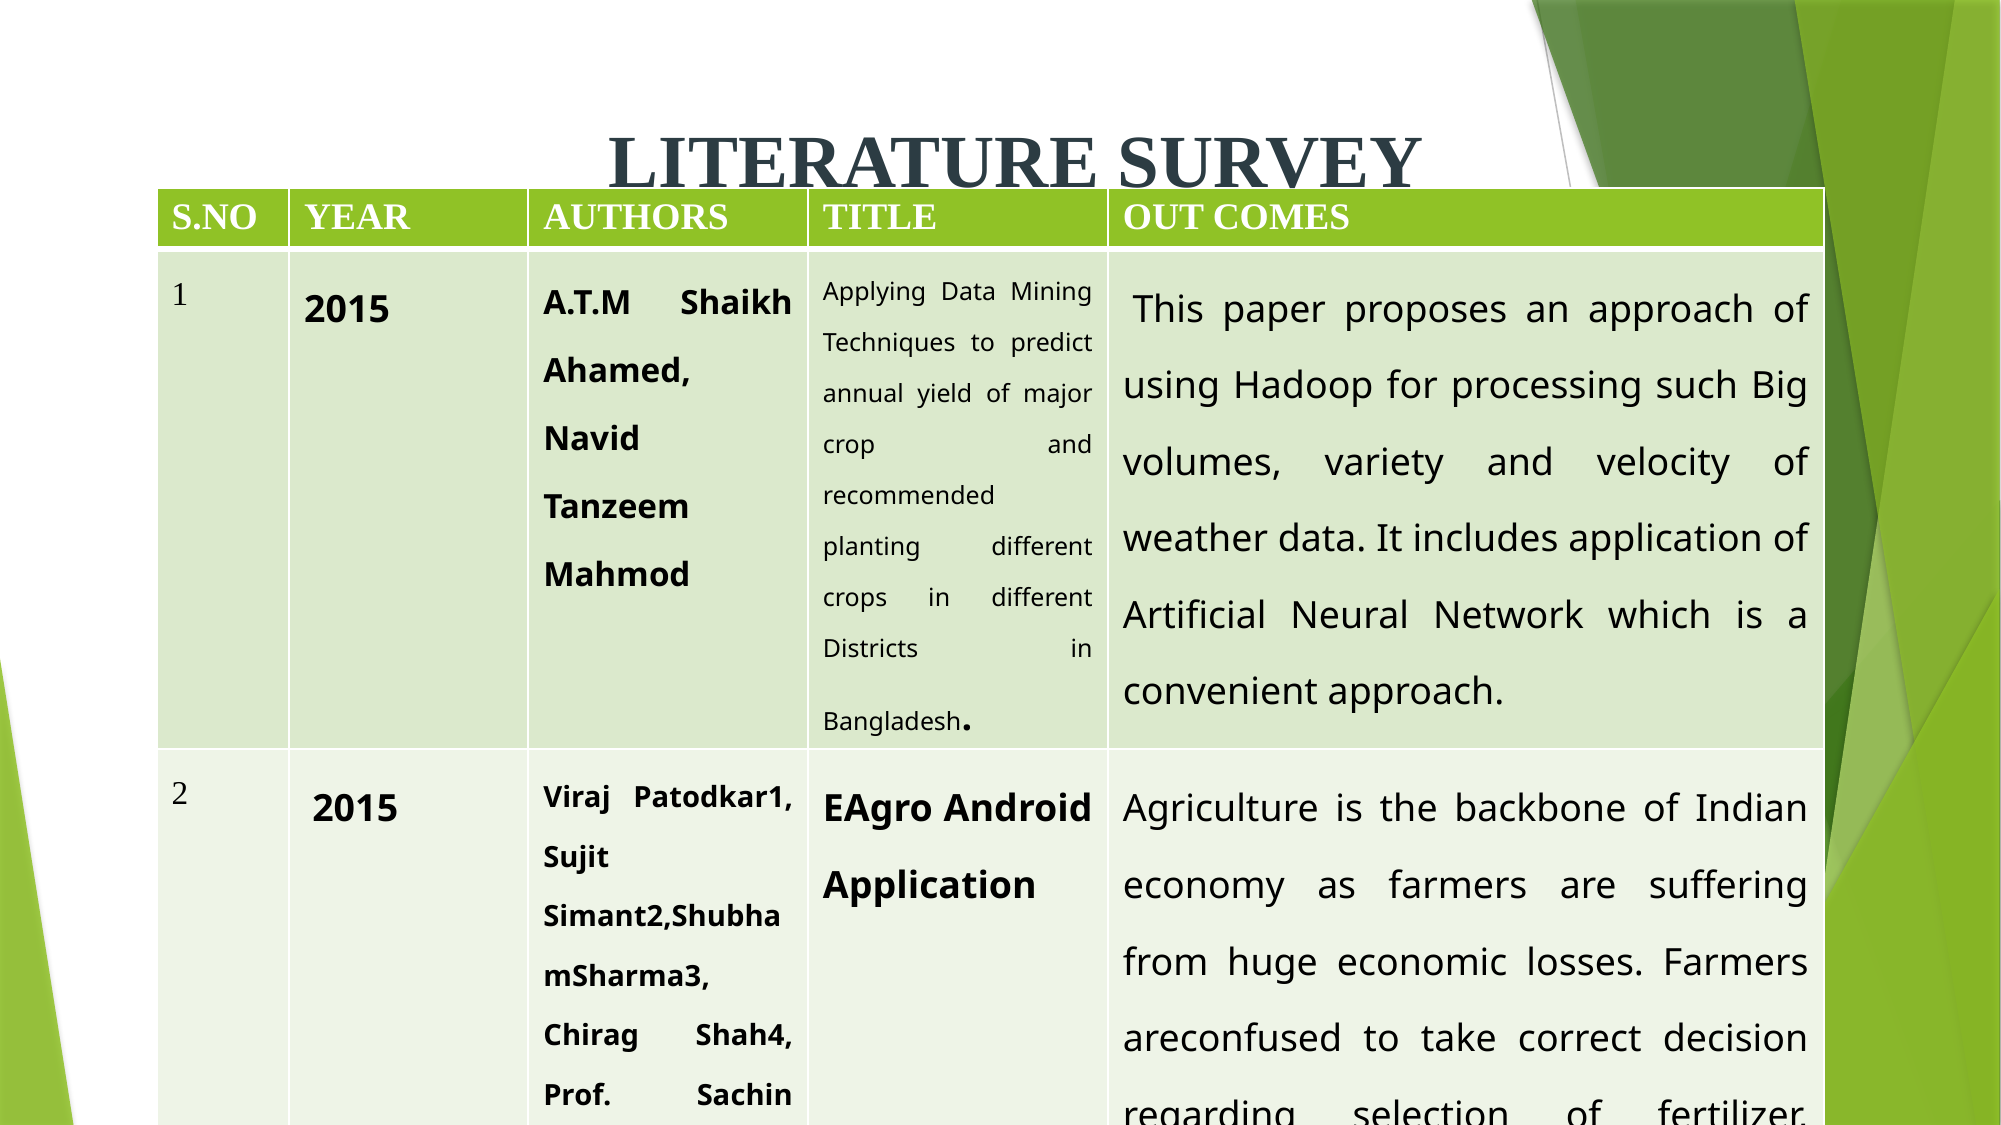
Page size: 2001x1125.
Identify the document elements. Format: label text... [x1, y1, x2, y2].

table_header TITLE [809, 195, 1107, 246]
table_cell 2015 [290, 750, 527, 1125]
table_header YEAR [290, 195, 527, 246]
table_cell This paper proposes an approach of using Hadoop for processing such Big volumes, variety and velocity of weather data. It includes application of Artificial Neural Network which is a convenient approach. [1109, 252, 1823, 748]
table_header S.NO [158, 189, 288, 246]
table_cell A.T.M Shaikh Ahamed, Navid Tanzeem Mahmod [529, 252, 807, 748]
table_cell Viraj Patodkar1, Sujit Simant2,ShubhamSharma3, Chirag Shah4, Prof. Sachin Godse5 [529, 750, 807, 1125]
table_cell 2 [158, 750, 288, 1125]
table_cell Applying Data Mining Techniques to predict annual yield of major crop and recommended planting different crops in different Districts in Bangladesh. [809, 252, 1107, 748]
table_cell EAgro Android Application [809, 750, 1107, 1125]
text_box LITERATURE SURVEY [236, 41, 1647, 195]
table_cell 2015 [290, 252, 527, 748]
table_cell 1 [158, 252, 288, 748]
table_header OUT COMES [1109, 189, 1823, 246]
table_header AUTHORS [529, 195, 807, 246]
table_cell Agriculture is the backbone of Indian economy as farmers are suffering from huge economic losses. Farmers areconfused to take correct decision regarding selection of fertilizer, pesticides, etc [1109, 750, 1823, 1125]
